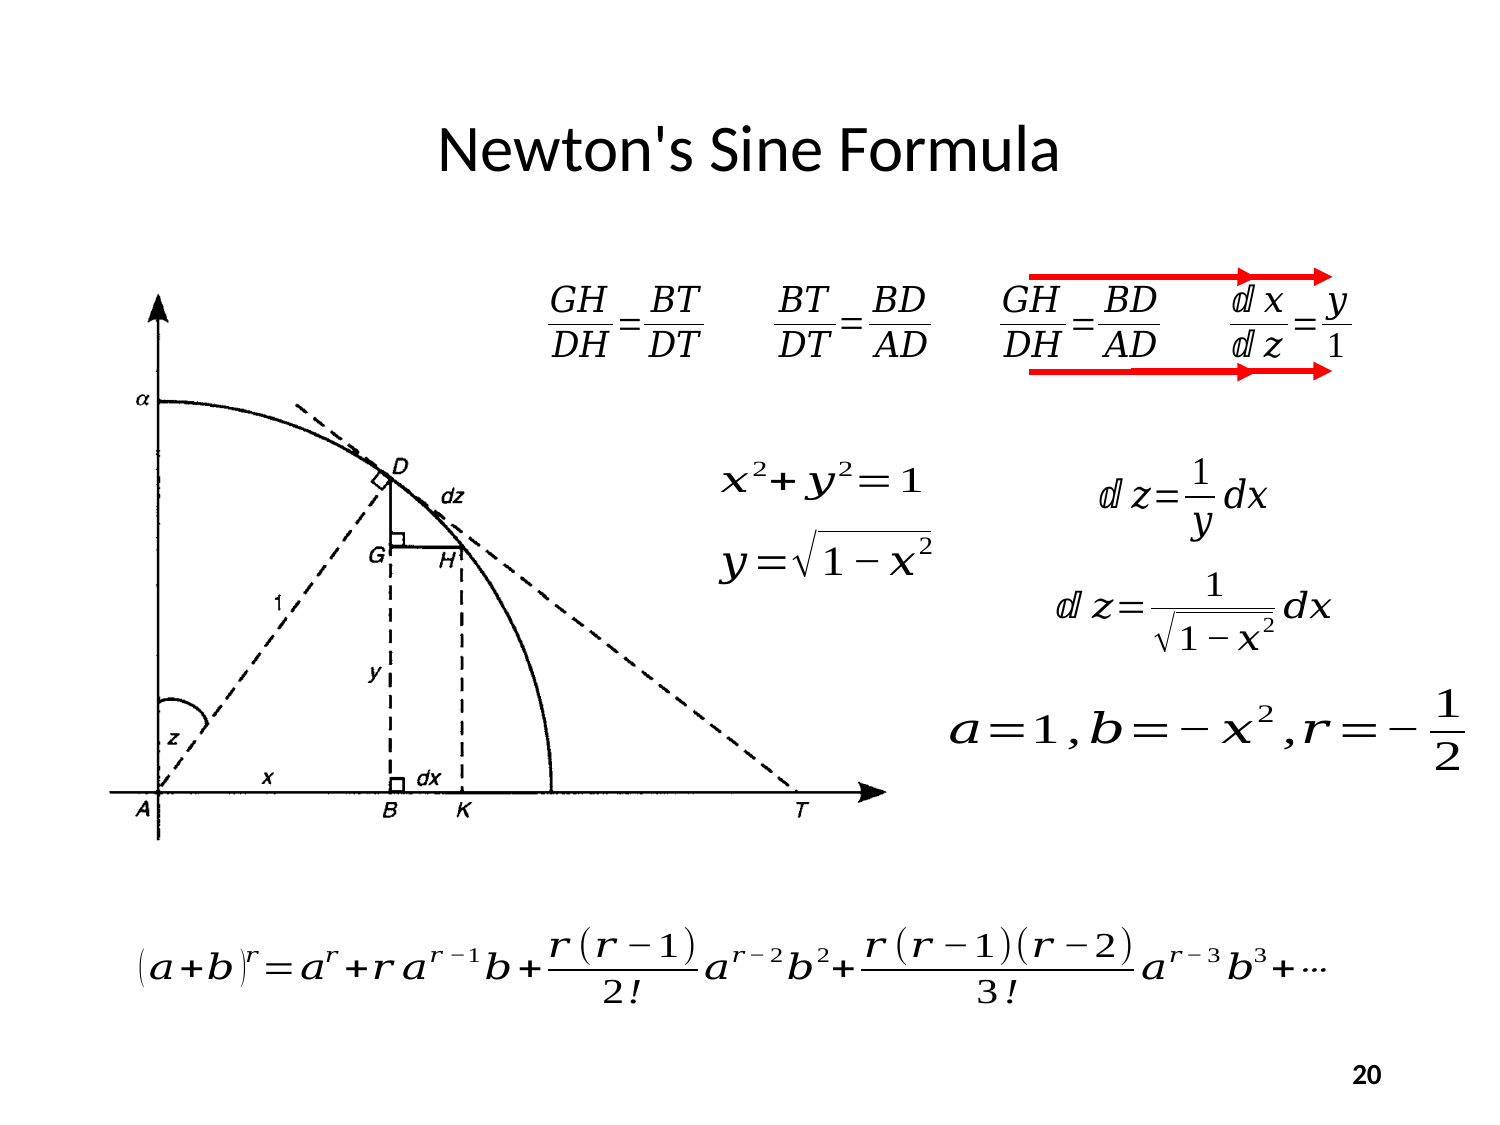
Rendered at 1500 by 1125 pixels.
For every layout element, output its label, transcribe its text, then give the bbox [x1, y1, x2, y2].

text_box [1226, 323, 1231, 369]
slide_number 20 [1059, 1042, 1397, 1103]
text_box [1302, 322, 1362, 372]
text_box [1145, 321, 1161, 369]
text_box [1101, 276, 1142, 321]
text_box [999, 276, 1059, 323]
text_box [1232, 279, 1286, 323]
text_box [1226, 279, 1231, 323]
text_box [1101, 321, 1142, 372]
text_box [1303, 276, 1362, 322]
title Newton's Sine Formula [103, 59, 1397, 241]
text_box [1232, 323, 1286, 369]
text_box [1145, 279, 1161, 321]
text_box [999, 323, 1059, 373]
picture [90, 276, 907, 849]
